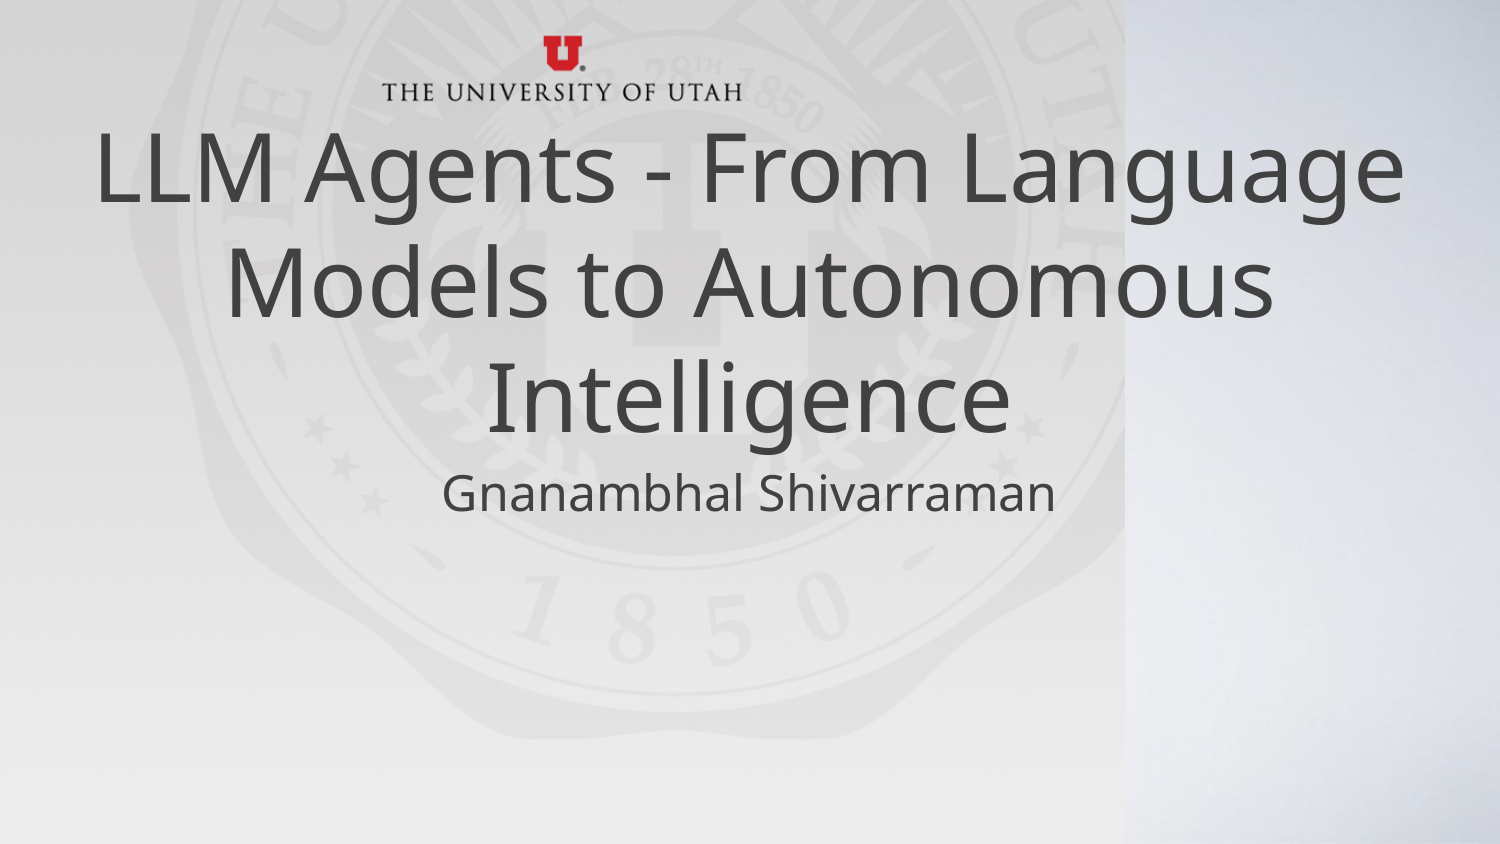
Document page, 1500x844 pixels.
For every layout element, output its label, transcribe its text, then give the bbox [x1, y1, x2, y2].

title LLM Agents - From Language Models to Autonomous Intelligence [41, 176, 1459, 455]
picture [0, 0, 1500, 844]
list Gnanambhal Shivarraman [41, 455, 1459, 568]
